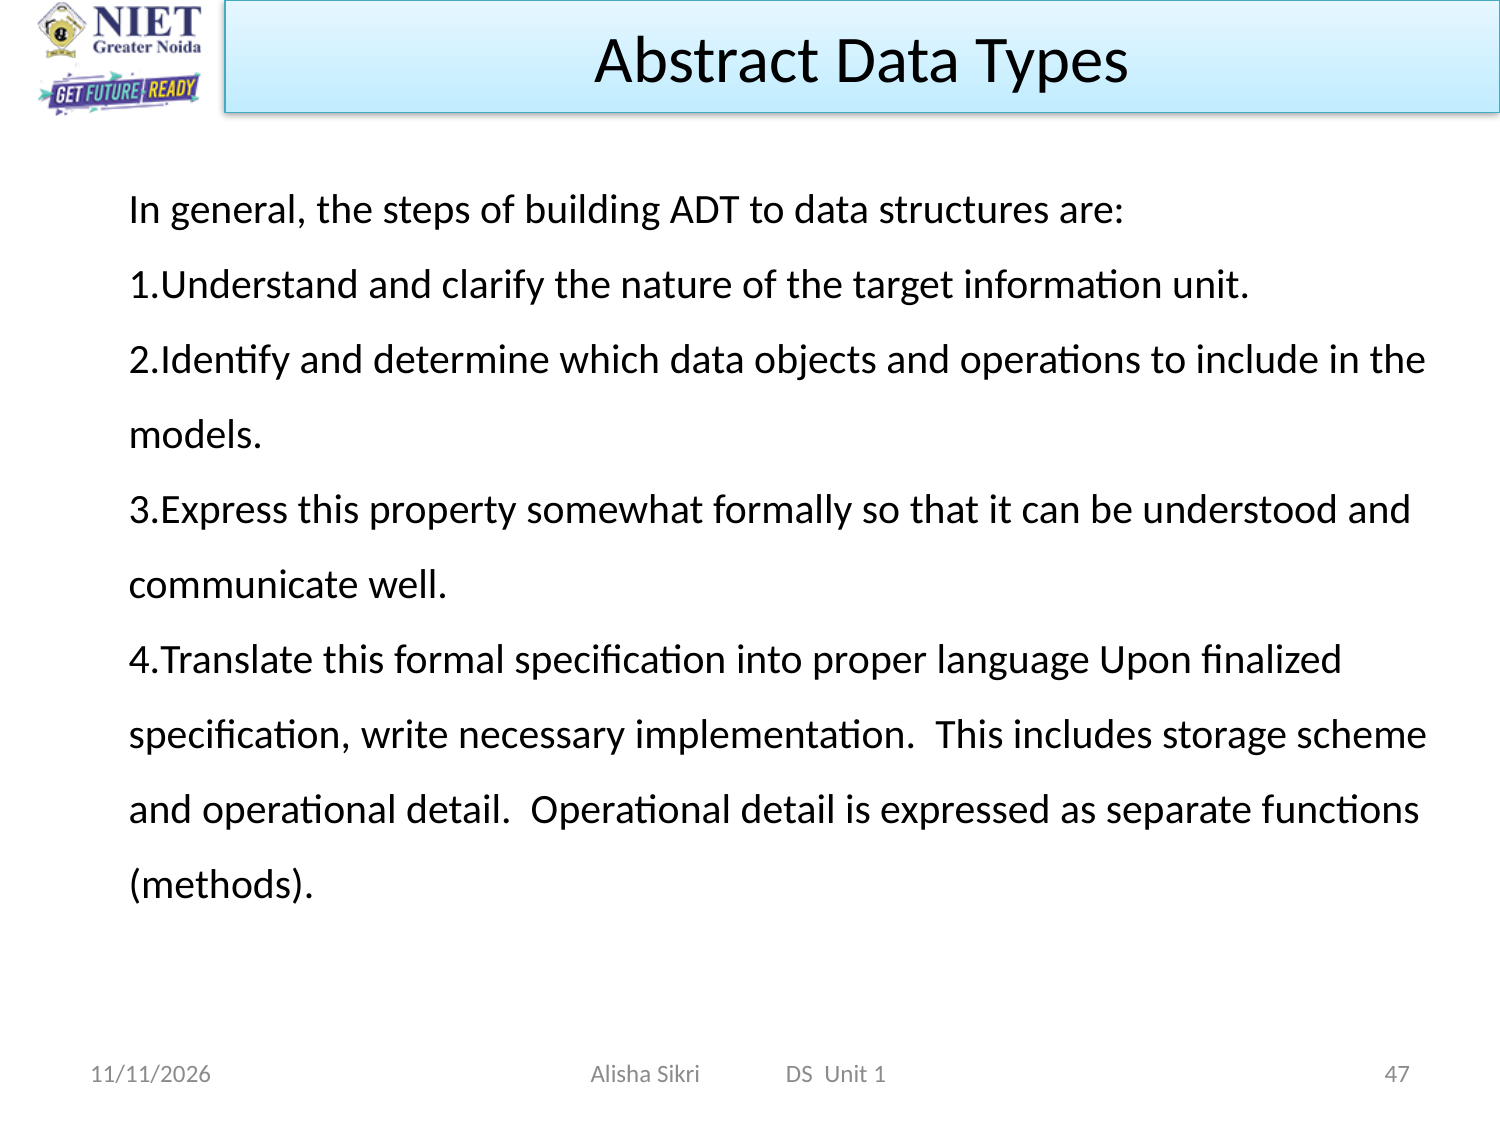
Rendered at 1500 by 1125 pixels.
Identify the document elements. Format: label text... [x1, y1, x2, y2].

text_box In general, the steps of building ADT to data structures are: Understand and clarify the nature of the target information unit. Identify and determine which data objects and operations to include in the models. Express this property somewhat formally so that it can be understood and communicate well. Translate this formal specification into proper language Upon finalized specification, write necessary implementation. This includes storage scheme and operational detail. Operational detail is expressed as separate functions (methods). [113, 148, 1461, 989]
slide_number 47 [1074, 1042, 1425, 1103]
text_box Abstract Data Types [241, 0, 1500, 113]
footer Alisha Sikri DS Unit 1 [412, 1042, 1074, 1103]
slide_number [75, 1042, 412, 1103]
picture [0, 0, 238, 126]
